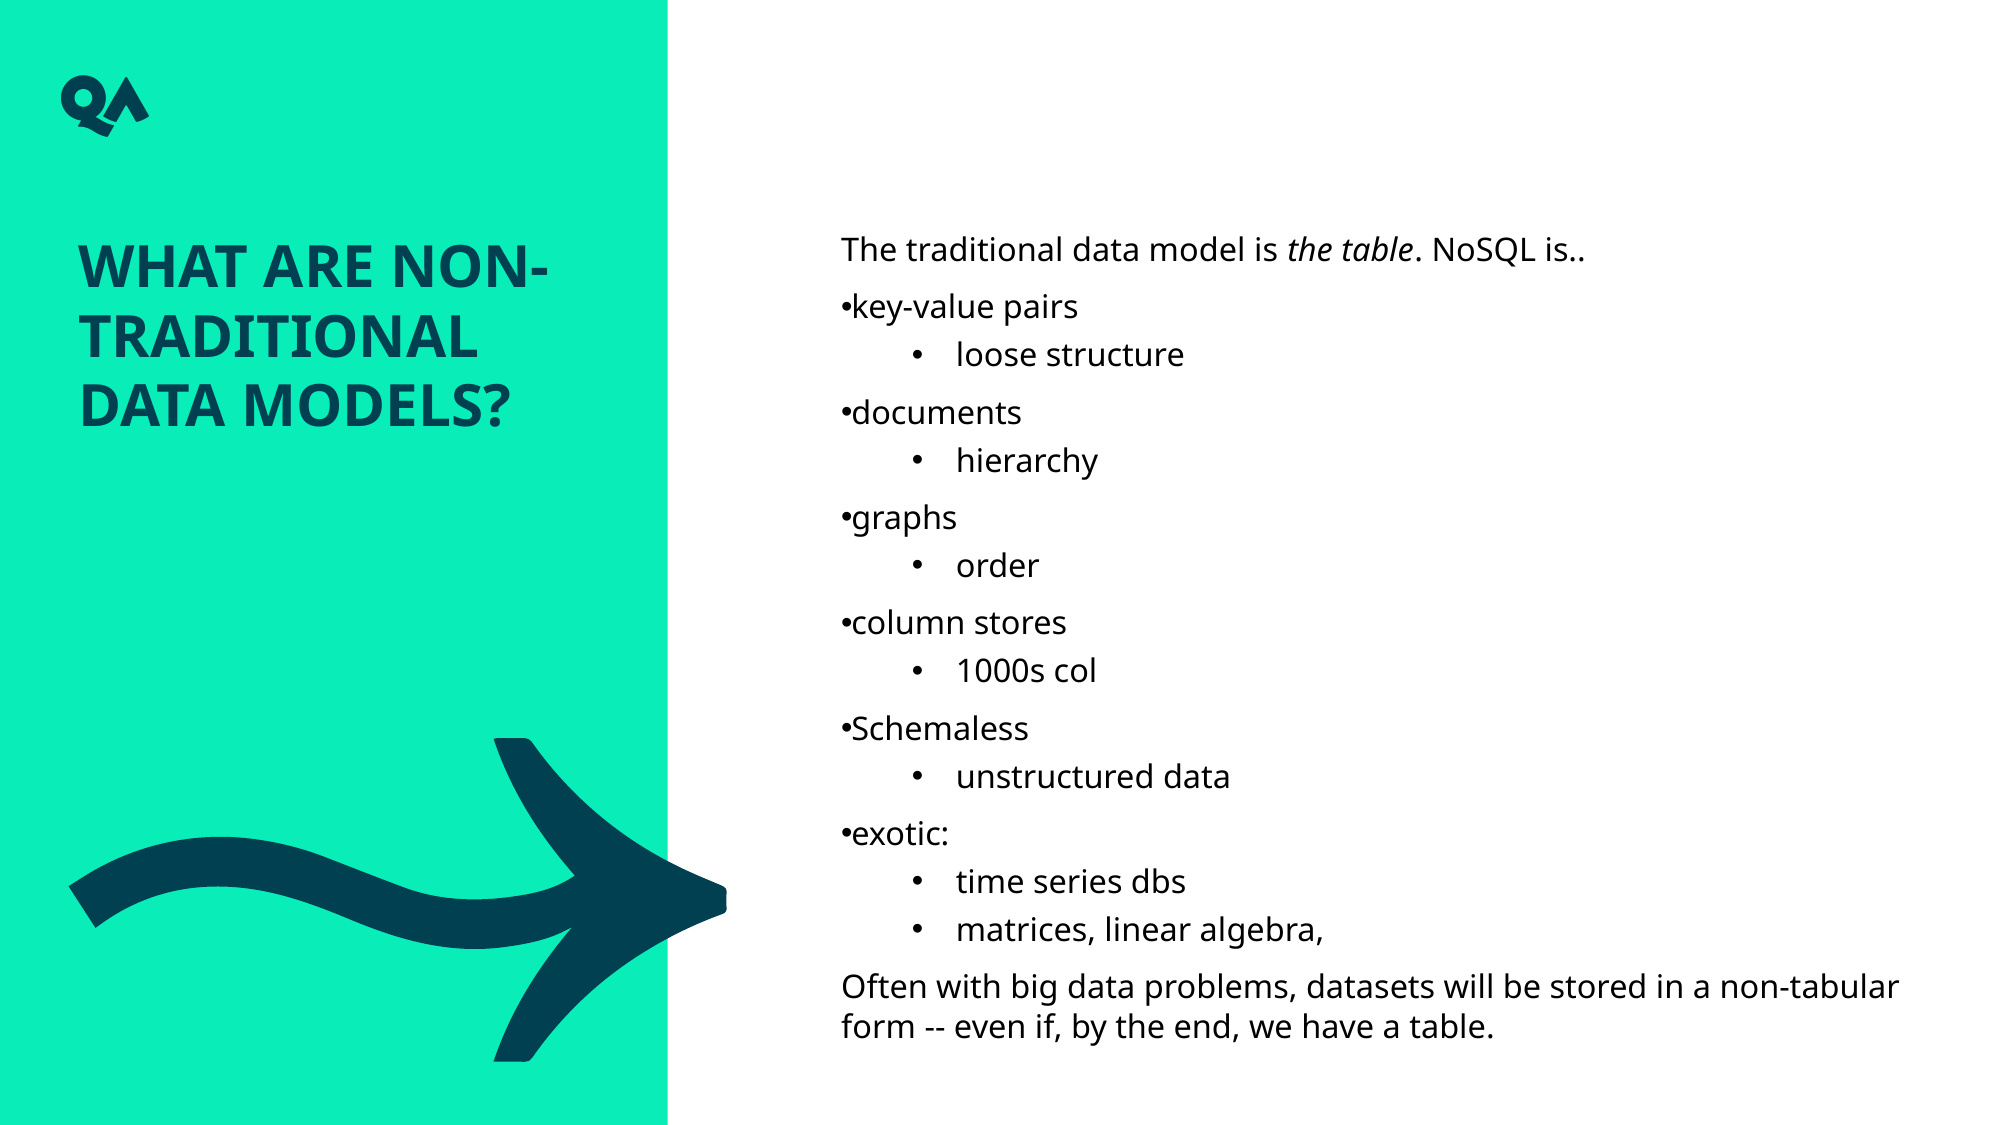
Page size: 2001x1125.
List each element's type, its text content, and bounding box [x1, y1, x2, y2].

picture [44, 61, 166, 148]
list The traditional data model is the table. NoSQL is.. key-value pairs loose structure documents hierarchy graphs order column stores 1000s col Schemaless unstructured data exotic: time series dbs matrices, linear algebra, Often with big data problems, datasets will be stored in a non-tabular form -- even if, by the end, we have a table. [826, 221, 1937, 1061]
list What are non-traditional data models? [63, 221, 628, 673]
